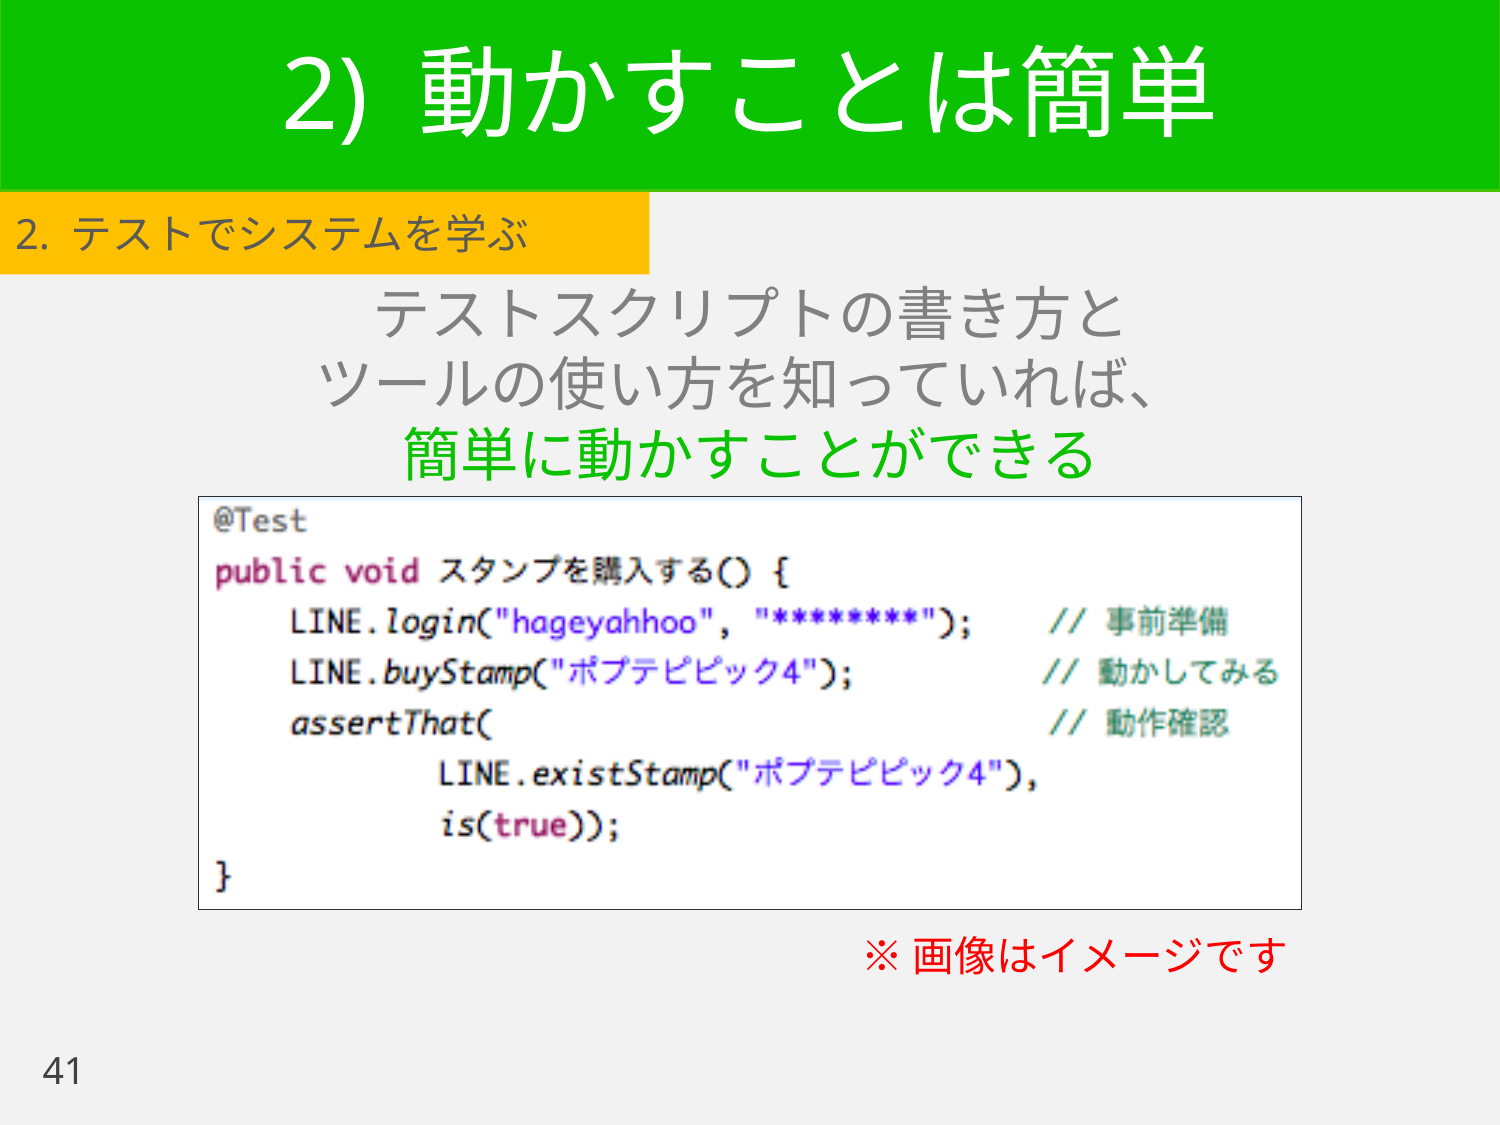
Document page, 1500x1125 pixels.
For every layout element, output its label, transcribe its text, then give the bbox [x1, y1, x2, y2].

text_box ※画像はイメージです [103, 909, 1303, 1000]
slide_number 41 [27, 1042, 146, 1102]
list テストスクリプトの書き方と ツールの使い方を知っていれば、 簡単に動かすことができる [103, 277, 1397, 1000]
text_box 2. テストでシステムを学ぶ [0, 191, 650, 275]
title 2) 動かすことは簡単 [0, 53, 1500, 140]
picture [198, 496, 1302, 910]
